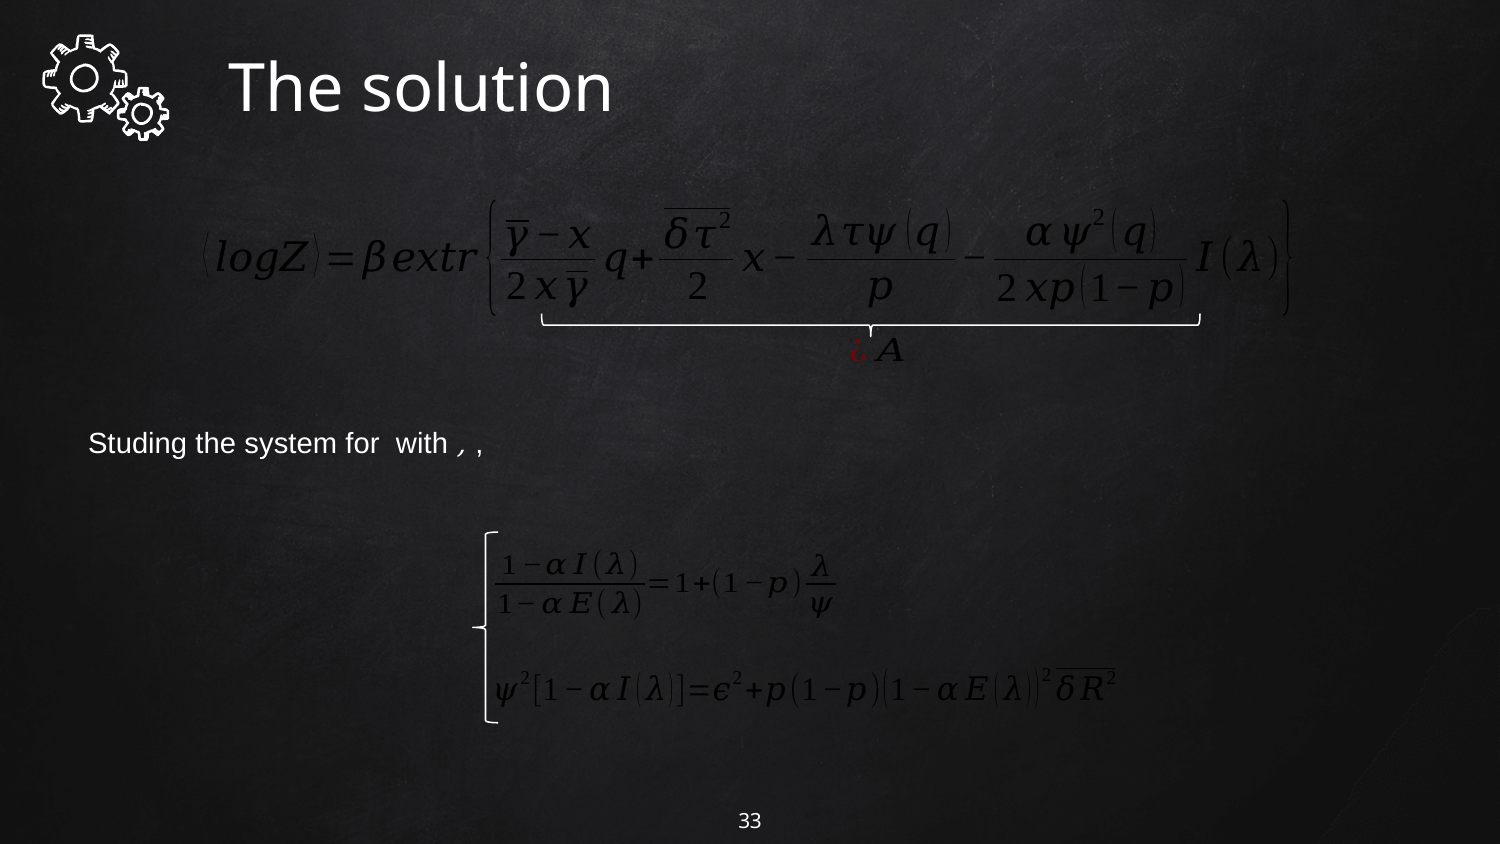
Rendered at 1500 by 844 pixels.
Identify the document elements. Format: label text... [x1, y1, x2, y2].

text_box [472, 531, 499, 724]
text_box The solution [213, 29, 1458, 131]
slide_number 33 [705, 792, 795, 844]
text_box [540, 313, 1201, 338]
text_box [42, 34, 170, 142]
picture [0, 0, 1500, 844]
